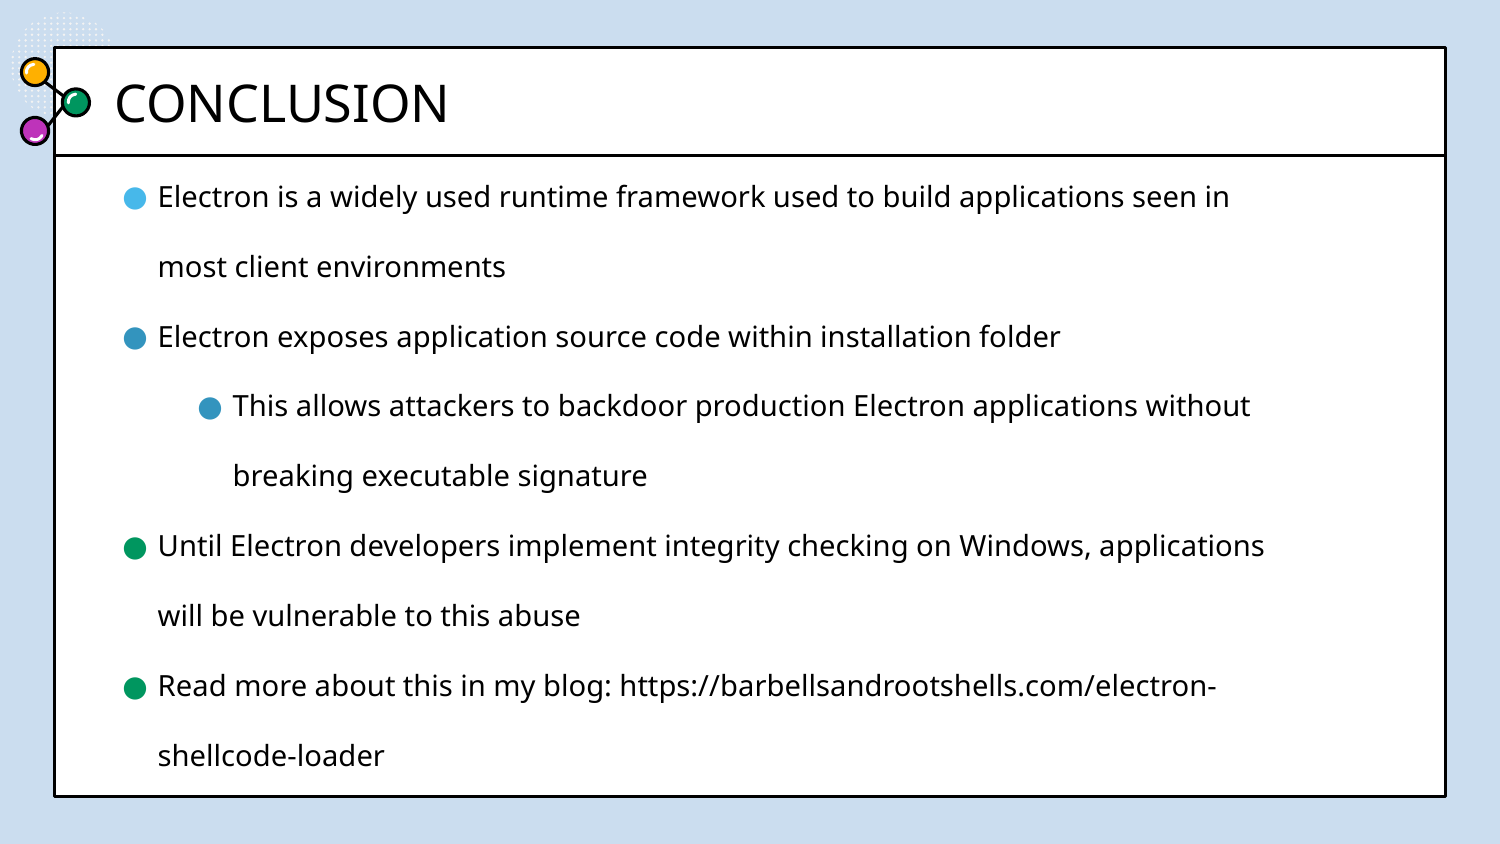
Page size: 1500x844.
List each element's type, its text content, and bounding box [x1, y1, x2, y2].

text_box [16, 58, 95, 149]
title CONCLUSION [53, 46, 1447, 157]
list Electron is a widely used runtime framework used to build applications seen in most client environments Electron exposes application source code within installation folder This allows attackers to backdoor production Electron applications without breaking executable signature Until Electron developers implement integrity checking on Windows, applications will be vulnerable to this abuse Read more about this in my blog: https://barbellsandrootshells.com/electron-shellcode-loader [118, 179, 1364, 751]
